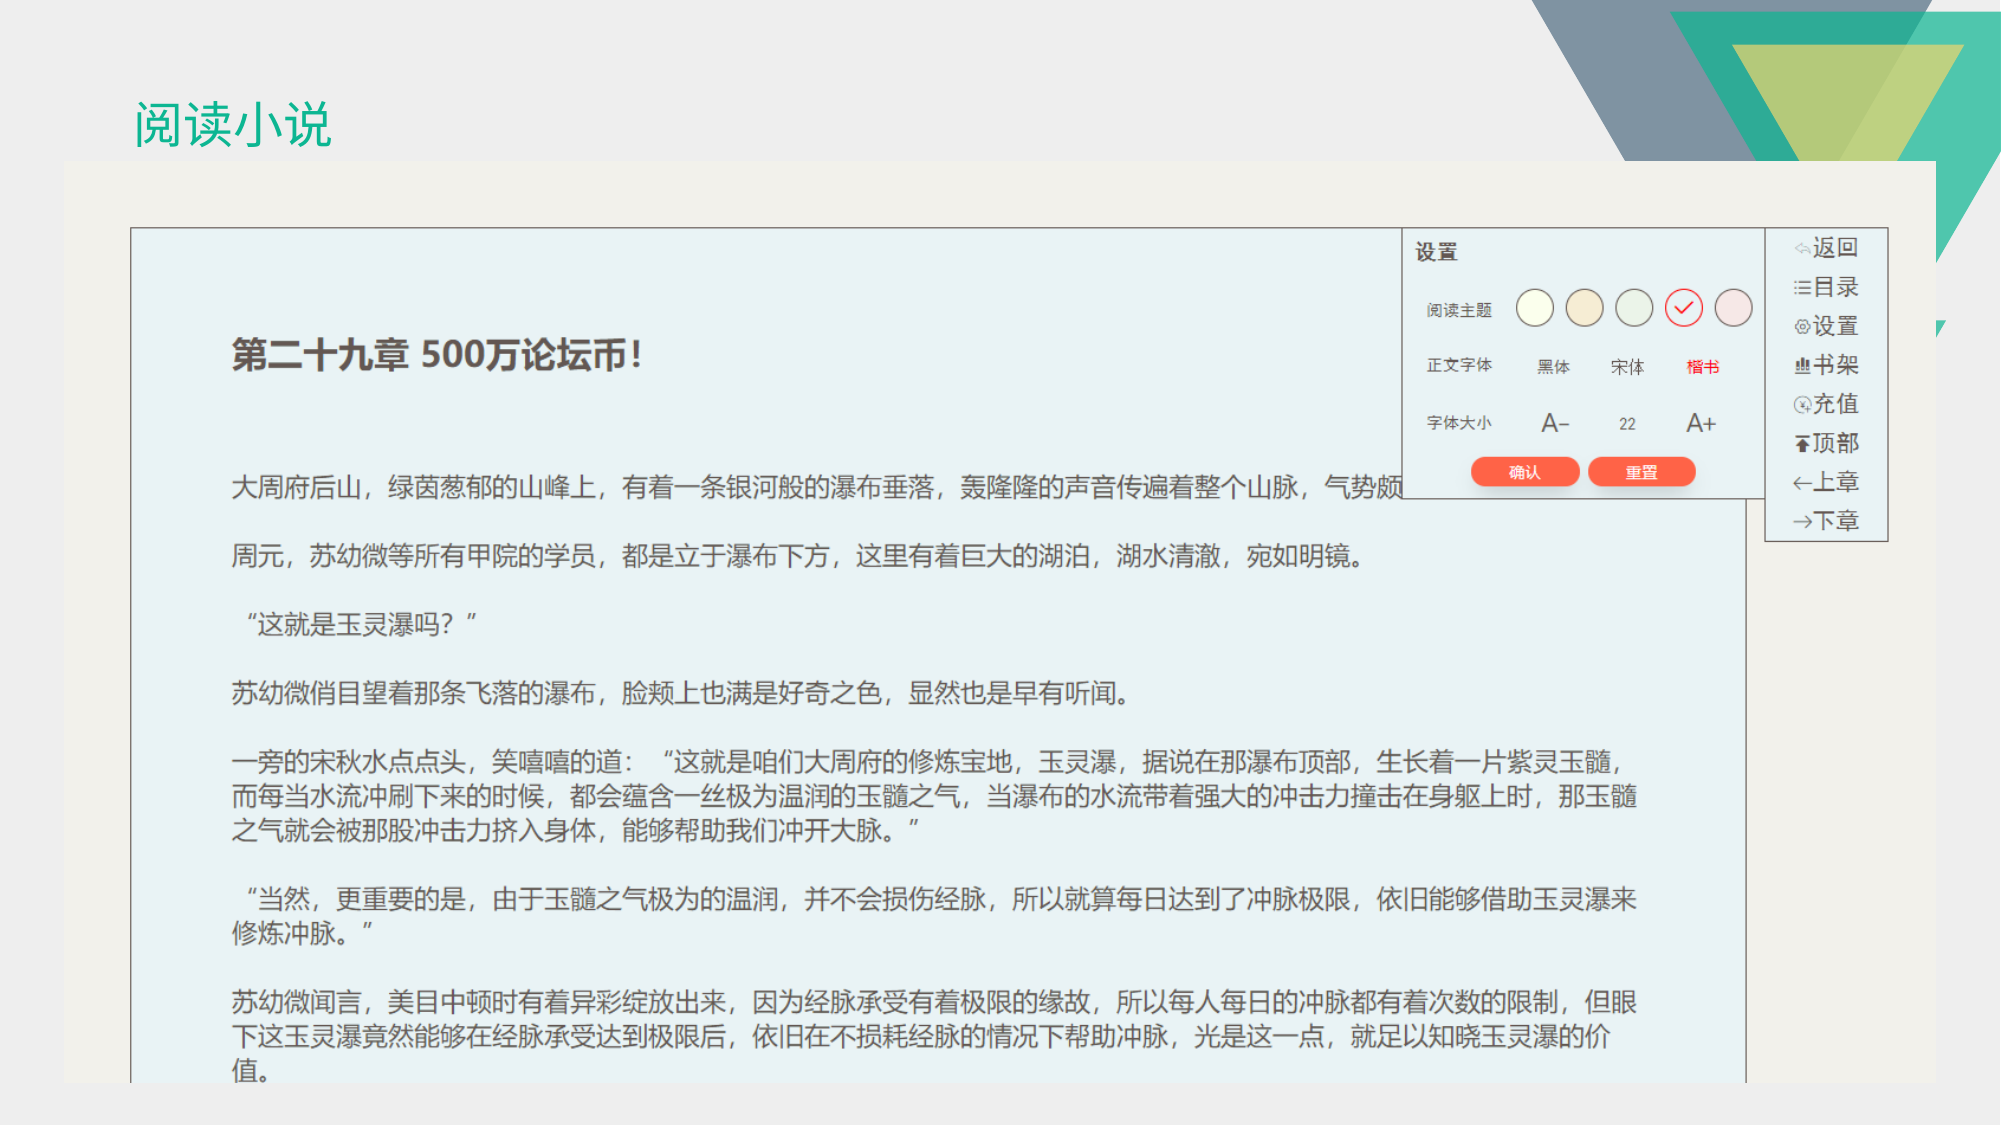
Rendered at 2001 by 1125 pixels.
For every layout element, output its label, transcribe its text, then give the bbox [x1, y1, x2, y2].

text_box 阅读小说 [118, 85, 404, 161]
picture [64, 161, 1936, 1083]
